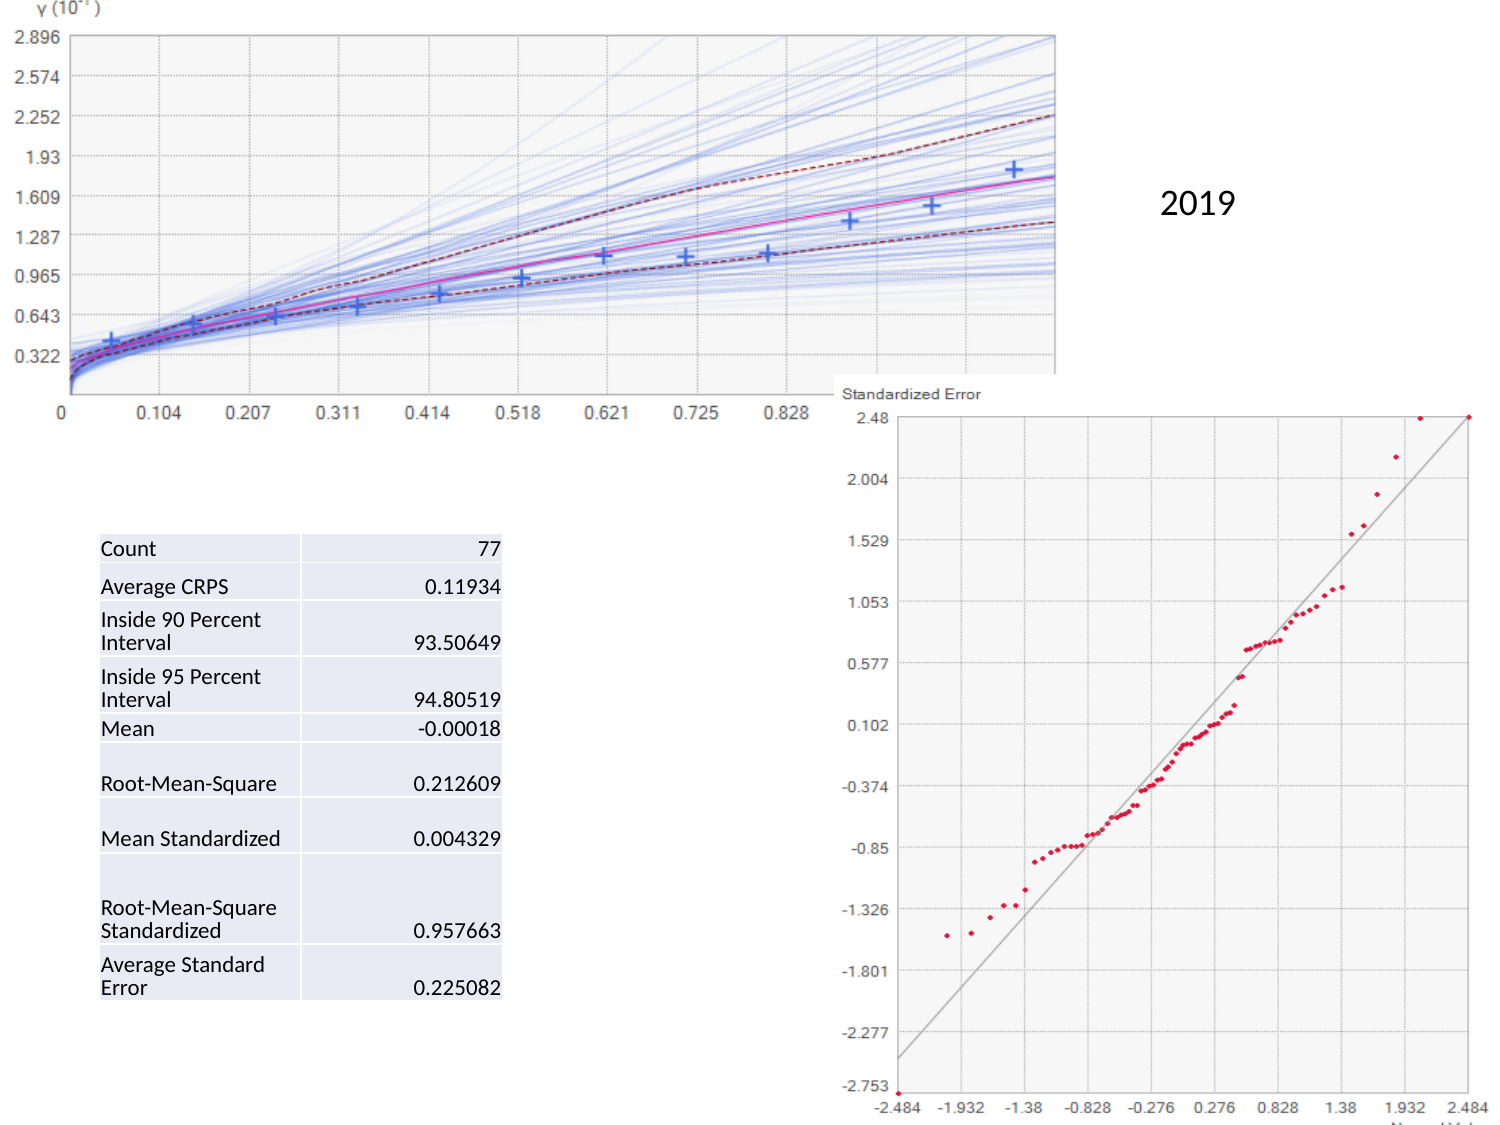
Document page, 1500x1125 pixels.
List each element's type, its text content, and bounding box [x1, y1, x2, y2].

text_box 2019 [1145, 170, 1349, 230]
picture [0, 0, 1500, 1125]
table_cell 93.50649 [302, 601, 502, 655]
table_cell 0.212609 [302, 743, 502, 796]
table_header 77 [302, 534, 502, 562]
table_cell Average CRPS [100, 563, 300, 599]
table_header Count [100, 534, 300, 562]
table_cell 0.004329 [302, 798, 502, 852]
table_cell -0.00018 [302, 714, 502, 741]
table_cell Inside 90 Percent Interval [100, 601, 300, 655]
table_cell Mean [100, 714, 300, 741]
table_cell Root-Mean-Square Standardized [100, 854, 300, 943]
table_cell Mean Standardized [100, 798, 300, 852]
table_cell Root-Mean-Square [100, 743, 300, 796]
table_cell Inside 95 Percent Interval [100, 657, 300, 712]
table_cell 0.225082 [302, 945, 502, 1000]
table_cell 94.80519 [302, 657, 502, 712]
table_cell 0.957663 [302, 854, 502, 943]
table_cell Average Standard Error [100, 945, 300, 1000]
table_cell 0.11934 [302, 563, 502, 599]
